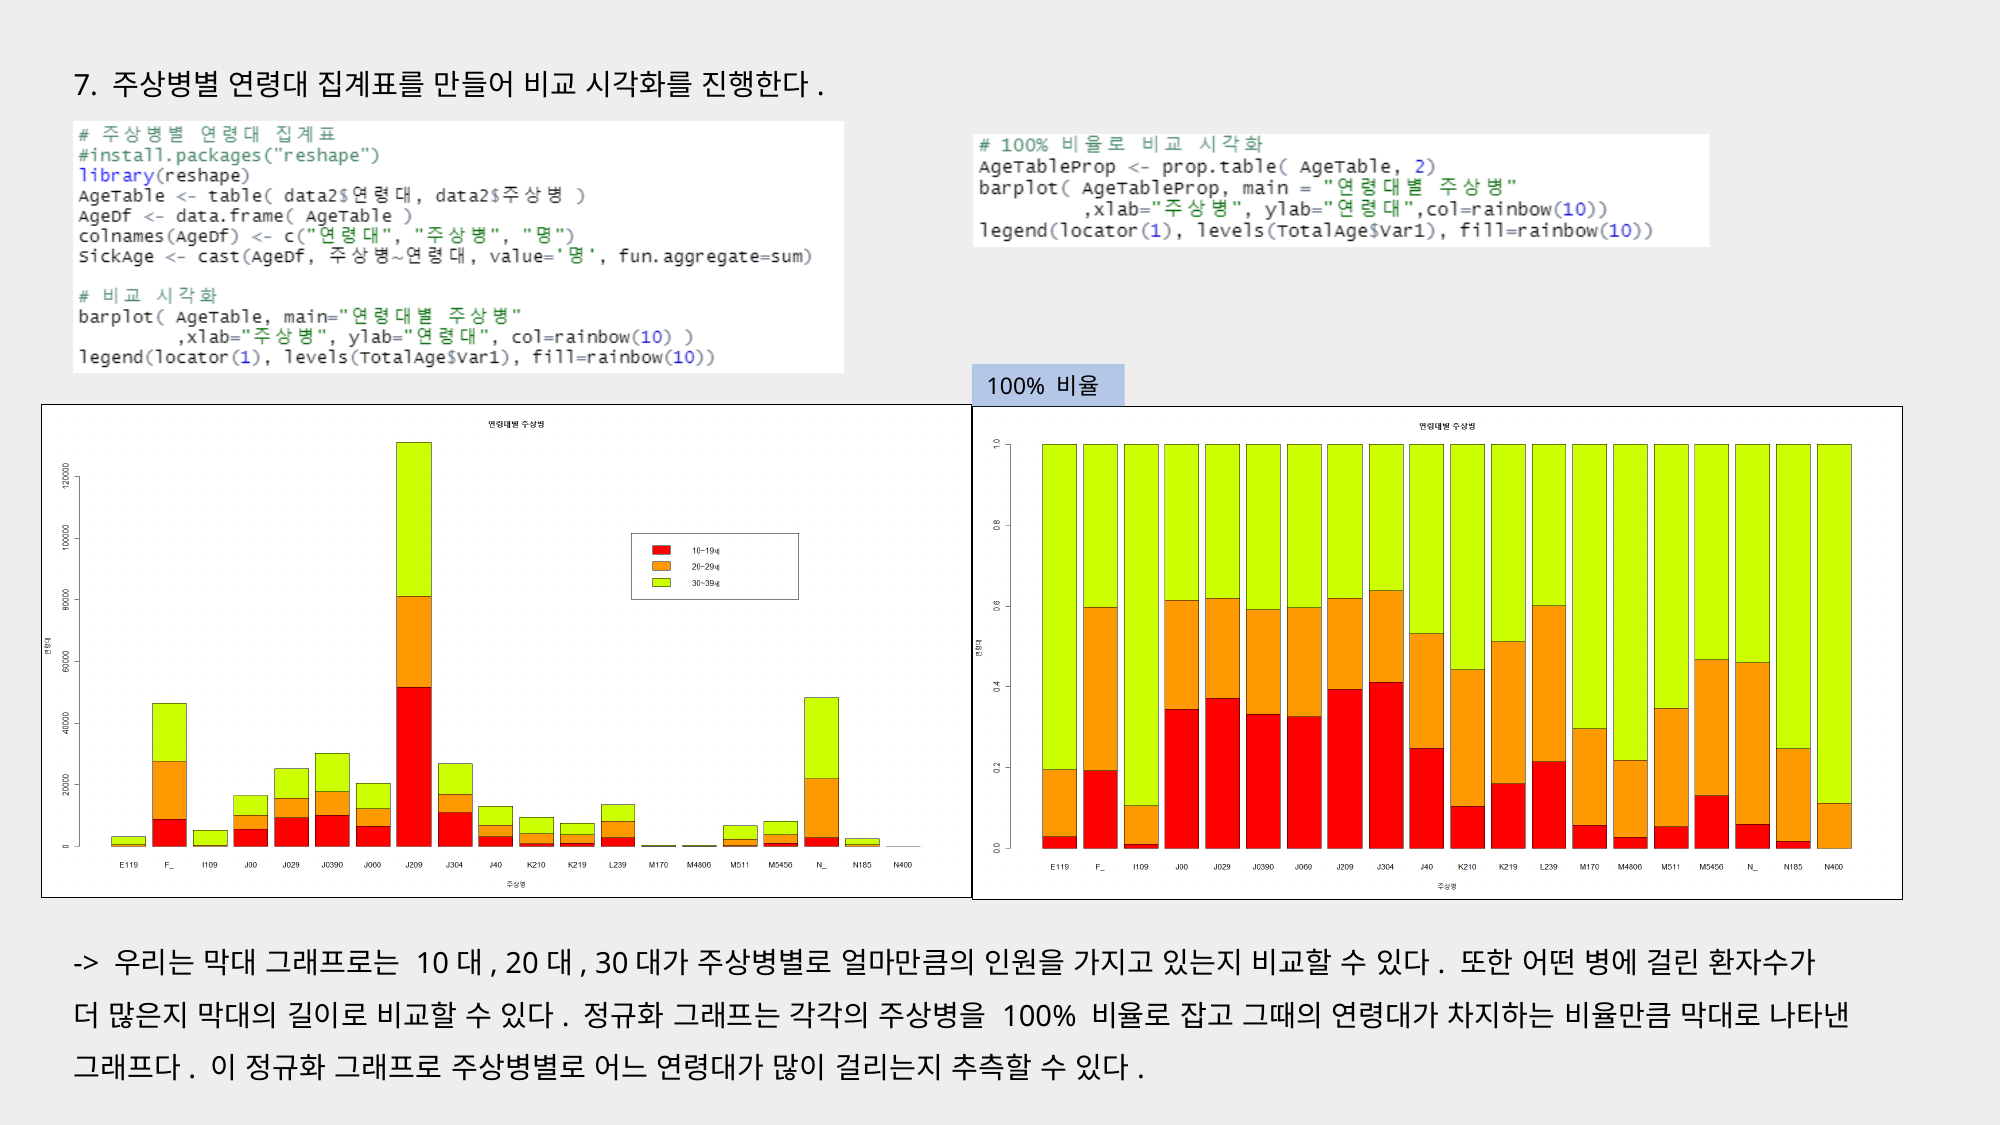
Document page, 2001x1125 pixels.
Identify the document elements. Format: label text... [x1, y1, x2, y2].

picture [41, 404, 1903, 900]
picture [72, 121, 845, 374]
text_box 100% 비율 [971, 363, 1125, 406]
text_box 7. 주상병별 연령대 집계표를 만들어 비교 시각화를 진행한다. [58, 41, 1675, 109]
picture [971, 134, 1710, 248]
text_box -> 우리는 막대 그래프로는 10대, 20대, 30대가 주상병별로 얼마만큼의 인원을 가지고 있는지 비교할 수 있다. 또한 어떤 병에 걸린 환자수가 더 많은지 막대의 길이로 비교할 수 있다. 정규화 그래프는 각각의 주상병을 100% 비율로 잡고 그때의 연령대가 차지하는 비율만큼 막대로 나타낸 그래프다. 이 정규화 그래프로 주상병별로 어느 연령대가 많이 걸리는지 추측할 수 있다. [58, 919, 1867, 1092]
